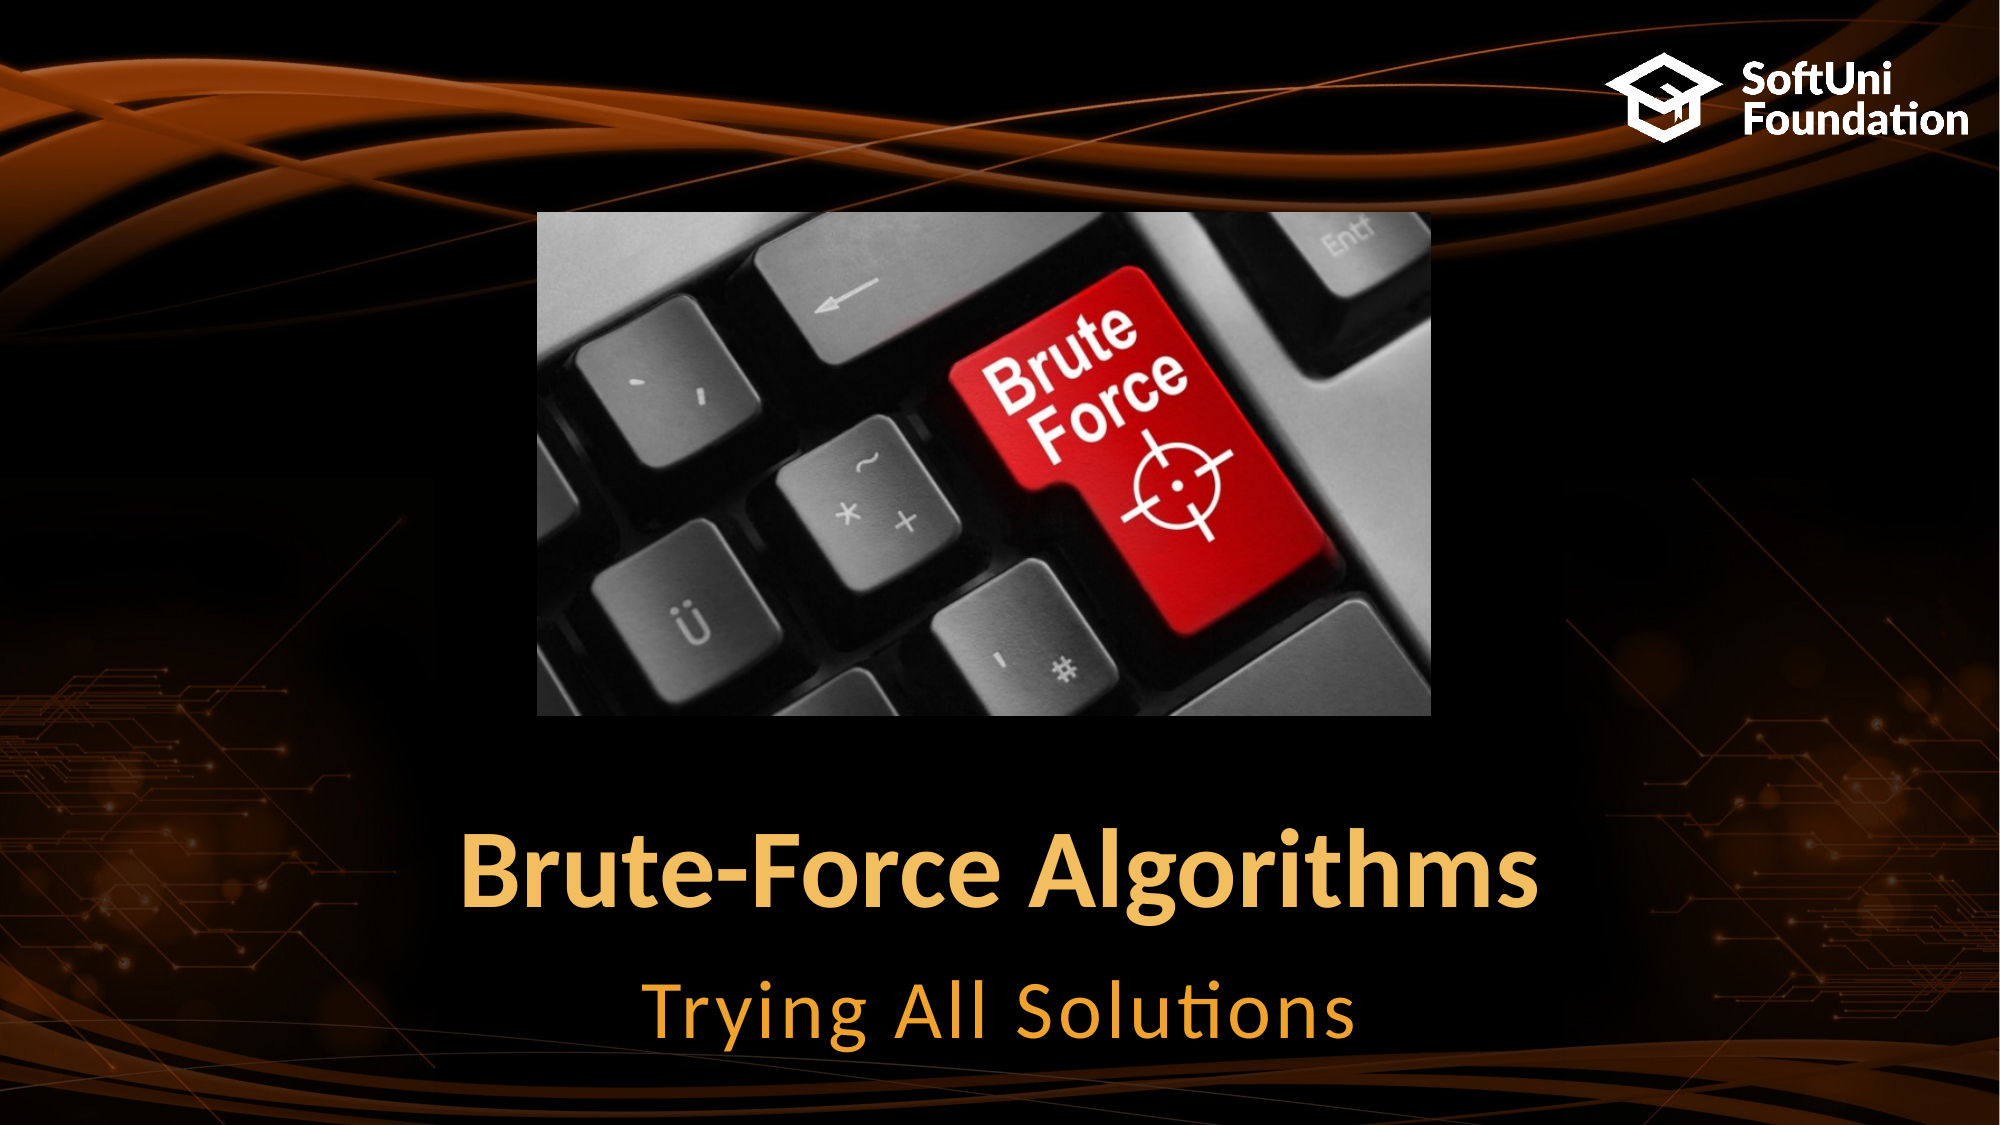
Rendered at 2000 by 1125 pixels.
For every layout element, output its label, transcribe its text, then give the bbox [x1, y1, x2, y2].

list Trying All Solutions [149, 944, 1850, 1062]
title Brute-Force Algorithms [149, 802, 1850, 938]
picture [0, 0, 2000, 1125]
